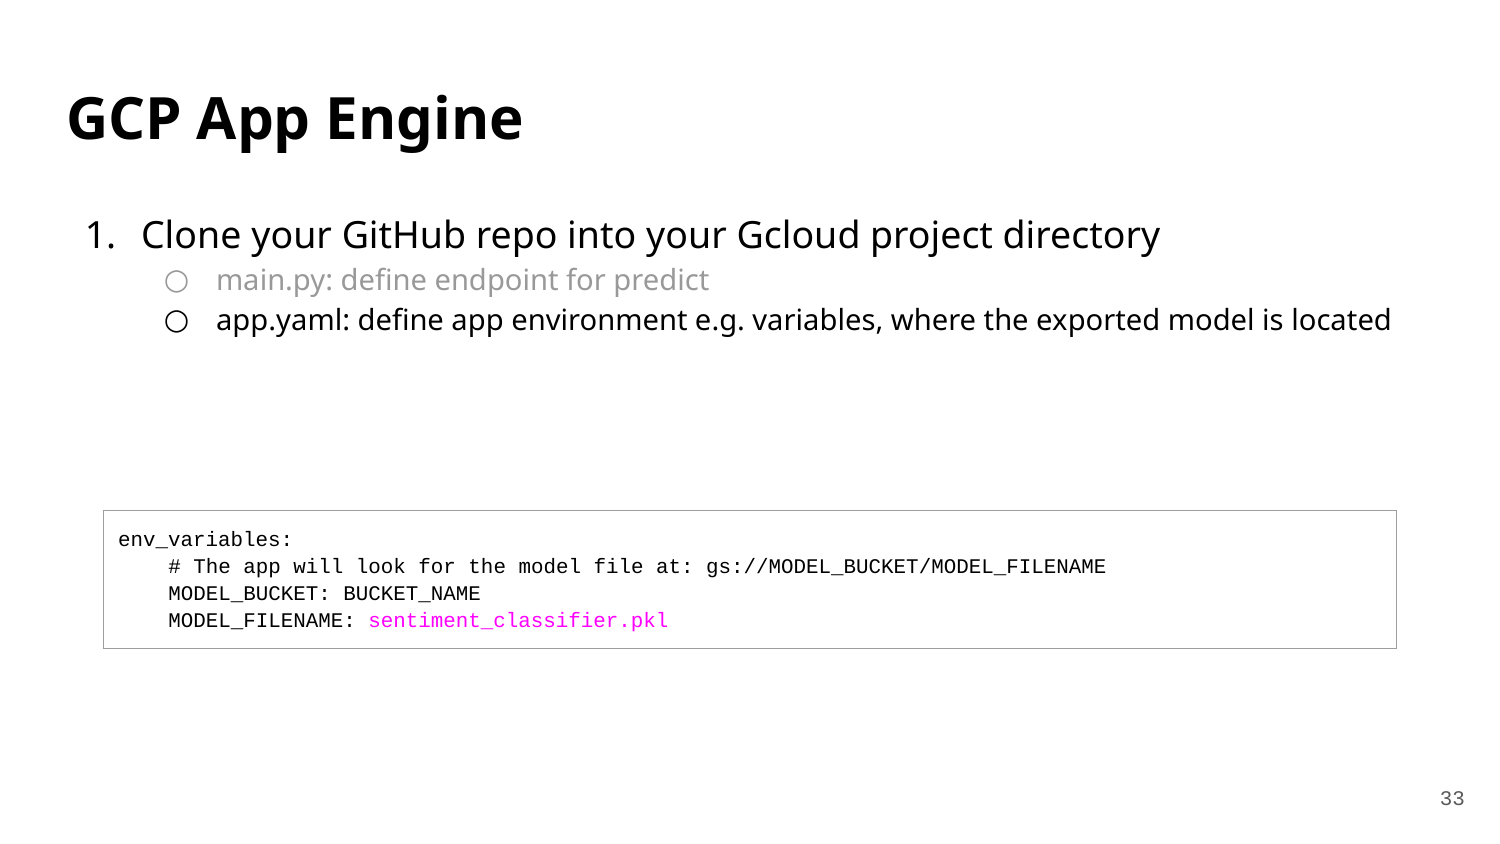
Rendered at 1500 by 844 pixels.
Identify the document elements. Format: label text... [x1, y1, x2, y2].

table_header env_variables: # The app will look for the model file at: gs://MODEL_BUCKET/MODEL_FILENAME MODEL_BUCKET: BUCKET_NAME MODEL_FILENAME: sentiment_classifier.pkl [104, 511, 1396, 648]
list Clone your GitHub repo into your Gcloud project directory main.py: define endpoint for predict app.yaml: define app environment e.g. variables, where the exported model is located [51, 189, 1449, 750]
slide_number ‹#› [1389, 764, 1480, 830]
title GCP App Engine [51, 66, 1449, 161]
